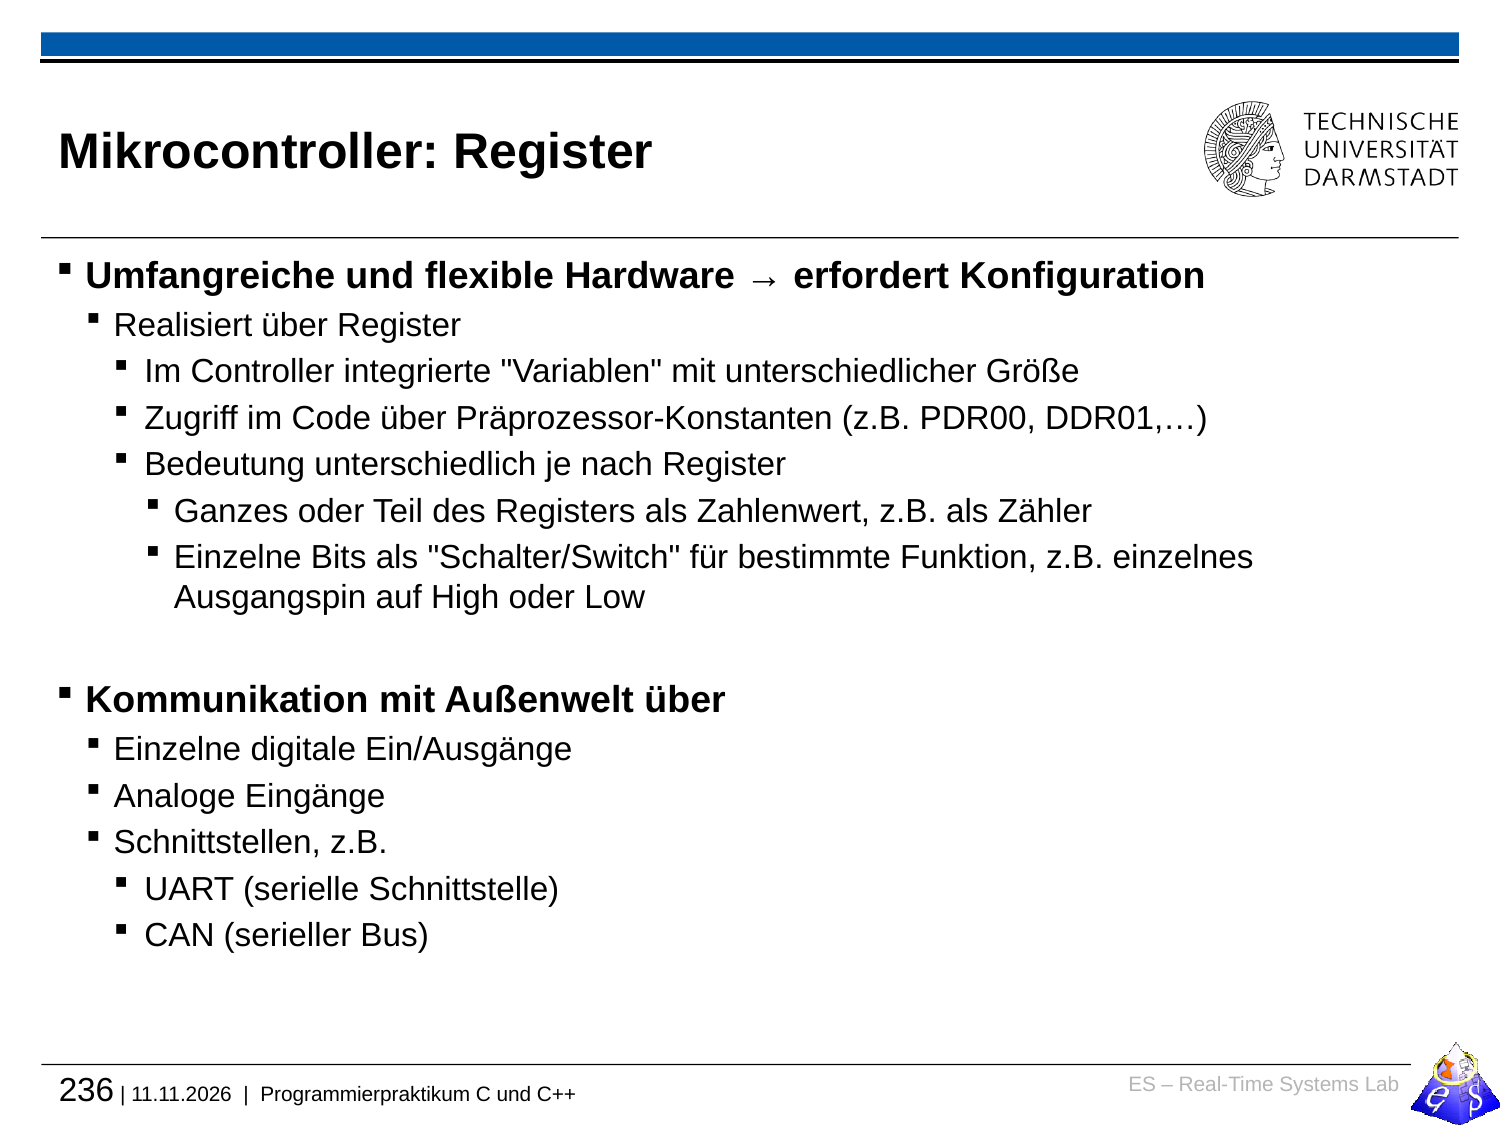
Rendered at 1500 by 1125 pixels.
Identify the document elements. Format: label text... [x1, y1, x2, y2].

list Umfangreiche und flexible Hardware → erfordert Konfiguration Realisiert über Register Im Controller integrierte "Variablen" mit unterschiedlicher Größe Zugriff im Code über Präprozessor-Konstanten (z.B. PDR00, DDR01,…) Bedeutung unterschiedlich je nach Register Ganzes oder Teil des Registers als Zahlenwert, z.B. als Zähler Einzelne Bits als "Schalter/Switch" für bestimmte Funktion, z.B. einzelnes Ausgangspin auf High oder Low Kommunikation mit Außenwelt über Einzelne digitale Ein/Ausgänge Analoge Eingänge Schnittstellen, z.B. UART (serielle Schnittstelle) CAN (serieller Bus) [41, 243, 1459, 1059]
title Mikrocontroller: Register [58, 80, 1187, 218]
picture [1411, 1041, 1500, 1125]
picture [1187, 84, 1483, 214]
